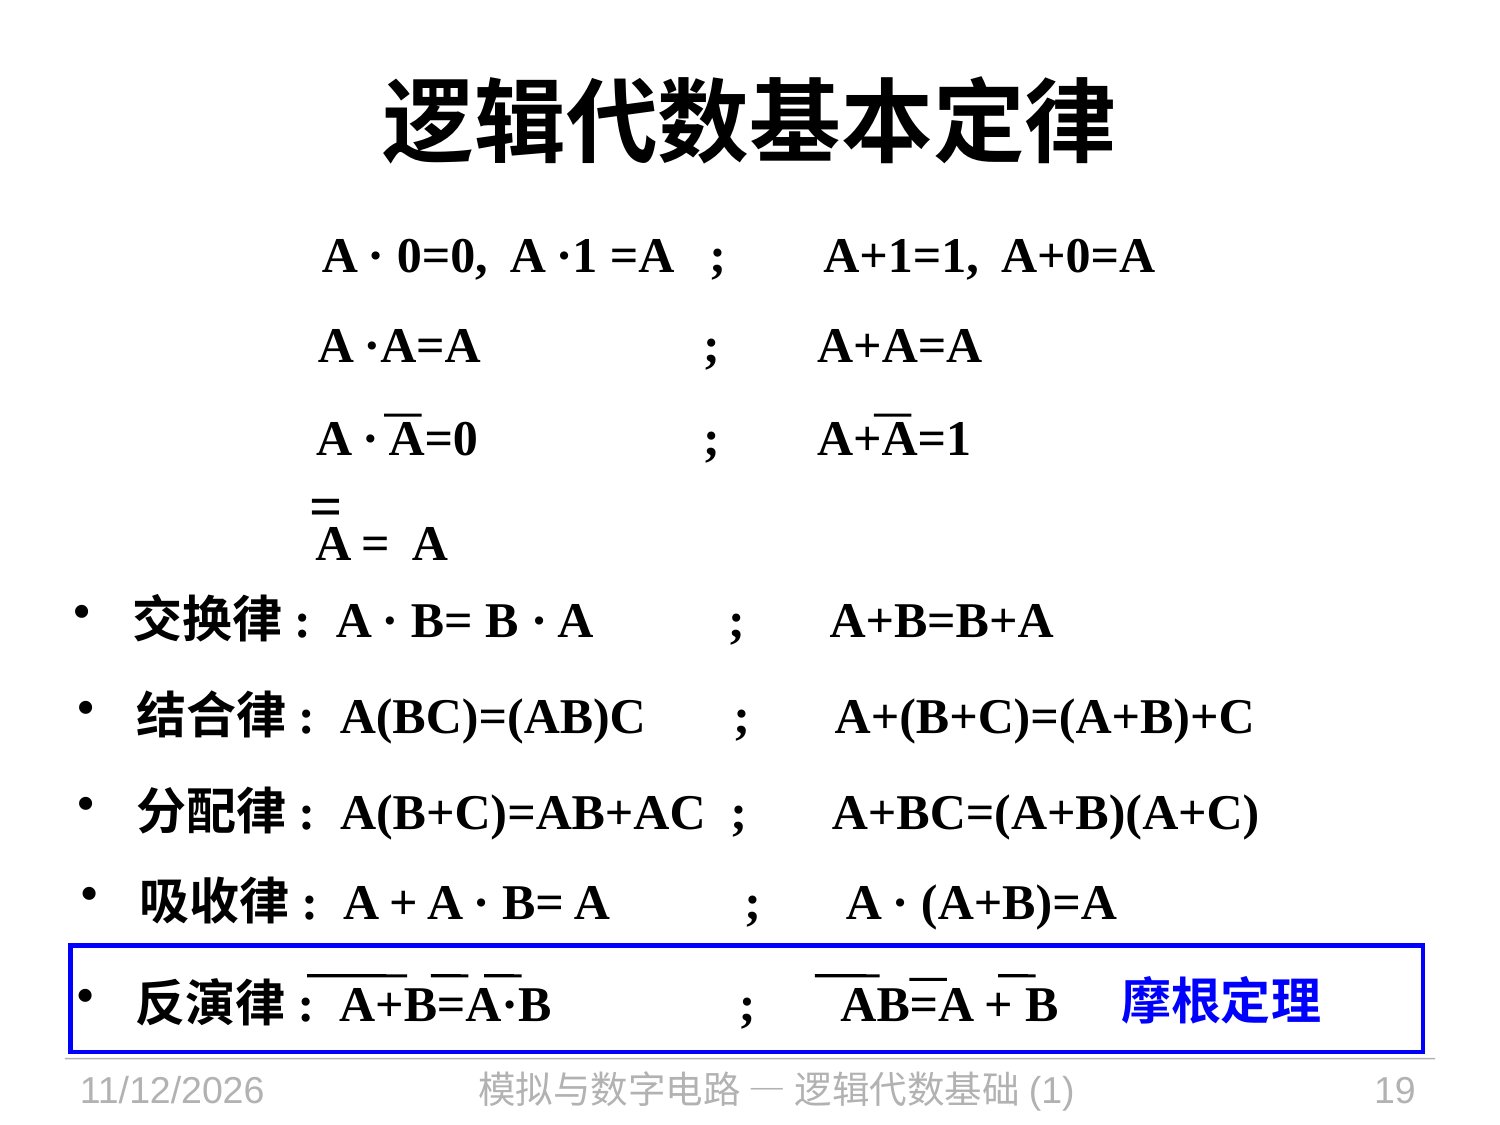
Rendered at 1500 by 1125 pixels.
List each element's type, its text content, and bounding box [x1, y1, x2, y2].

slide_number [64, 1058, 348, 1125]
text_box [70, 945, 1424, 1053]
title 逻辑代数基本定律 [75, 24, 1425, 213]
text_box A ·A=A ; A+A=A [78, 304, 1022, 380]
text_box 结合律: A(BC)=(AB)C ; A+(B+C)=(A+B)+C [62, 676, 1270, 751]
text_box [76, 397, 986, 474]
text_box 交换律: A · B= B · A ; A+B=B+A [58, 580, 1069, 656]
text_box 吸收律: A + A · B= A ; A · (A+B)=A [66, 861, 1132, 937]
footer 模拟与数字电路 — 逻辑代数基础(1) [373, 1061, 1179, 1125]
text_box A · 0=0, A ·1 =A ; A+1=1, A+0=A [82, 215, 1171, 290]
slide_number 19 [1230, 1058, 1431, 1125]
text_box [275, 460, 463, 579]
text_box 分配律: A(B+C)=AB+AC ; A+BC=(A+B)(A+C) [62, 772, 1275, 847]
